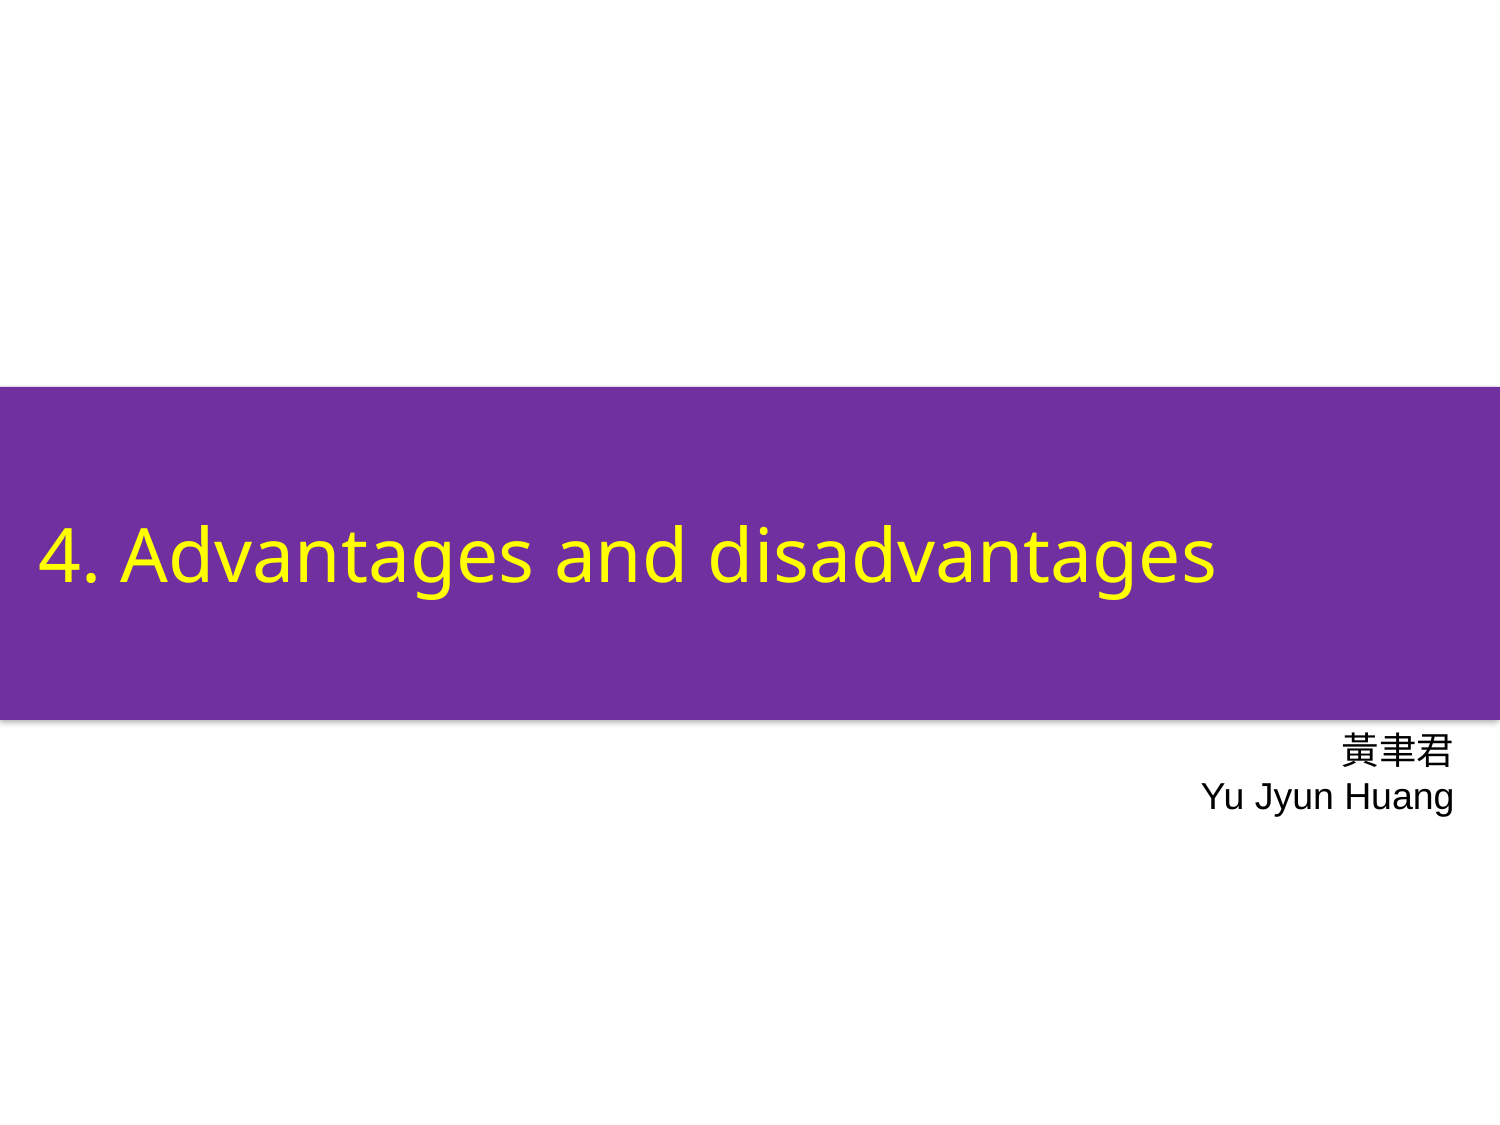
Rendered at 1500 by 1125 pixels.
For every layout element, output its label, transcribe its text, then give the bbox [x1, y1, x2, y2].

text_box [0, 386, 1500, 720]
text_box 黃聿君 Yu Jyun Huang [1149, 719, 1470, 825]
text_box 4. Advantages and disadvantages [30, 500, 1470, 606]
